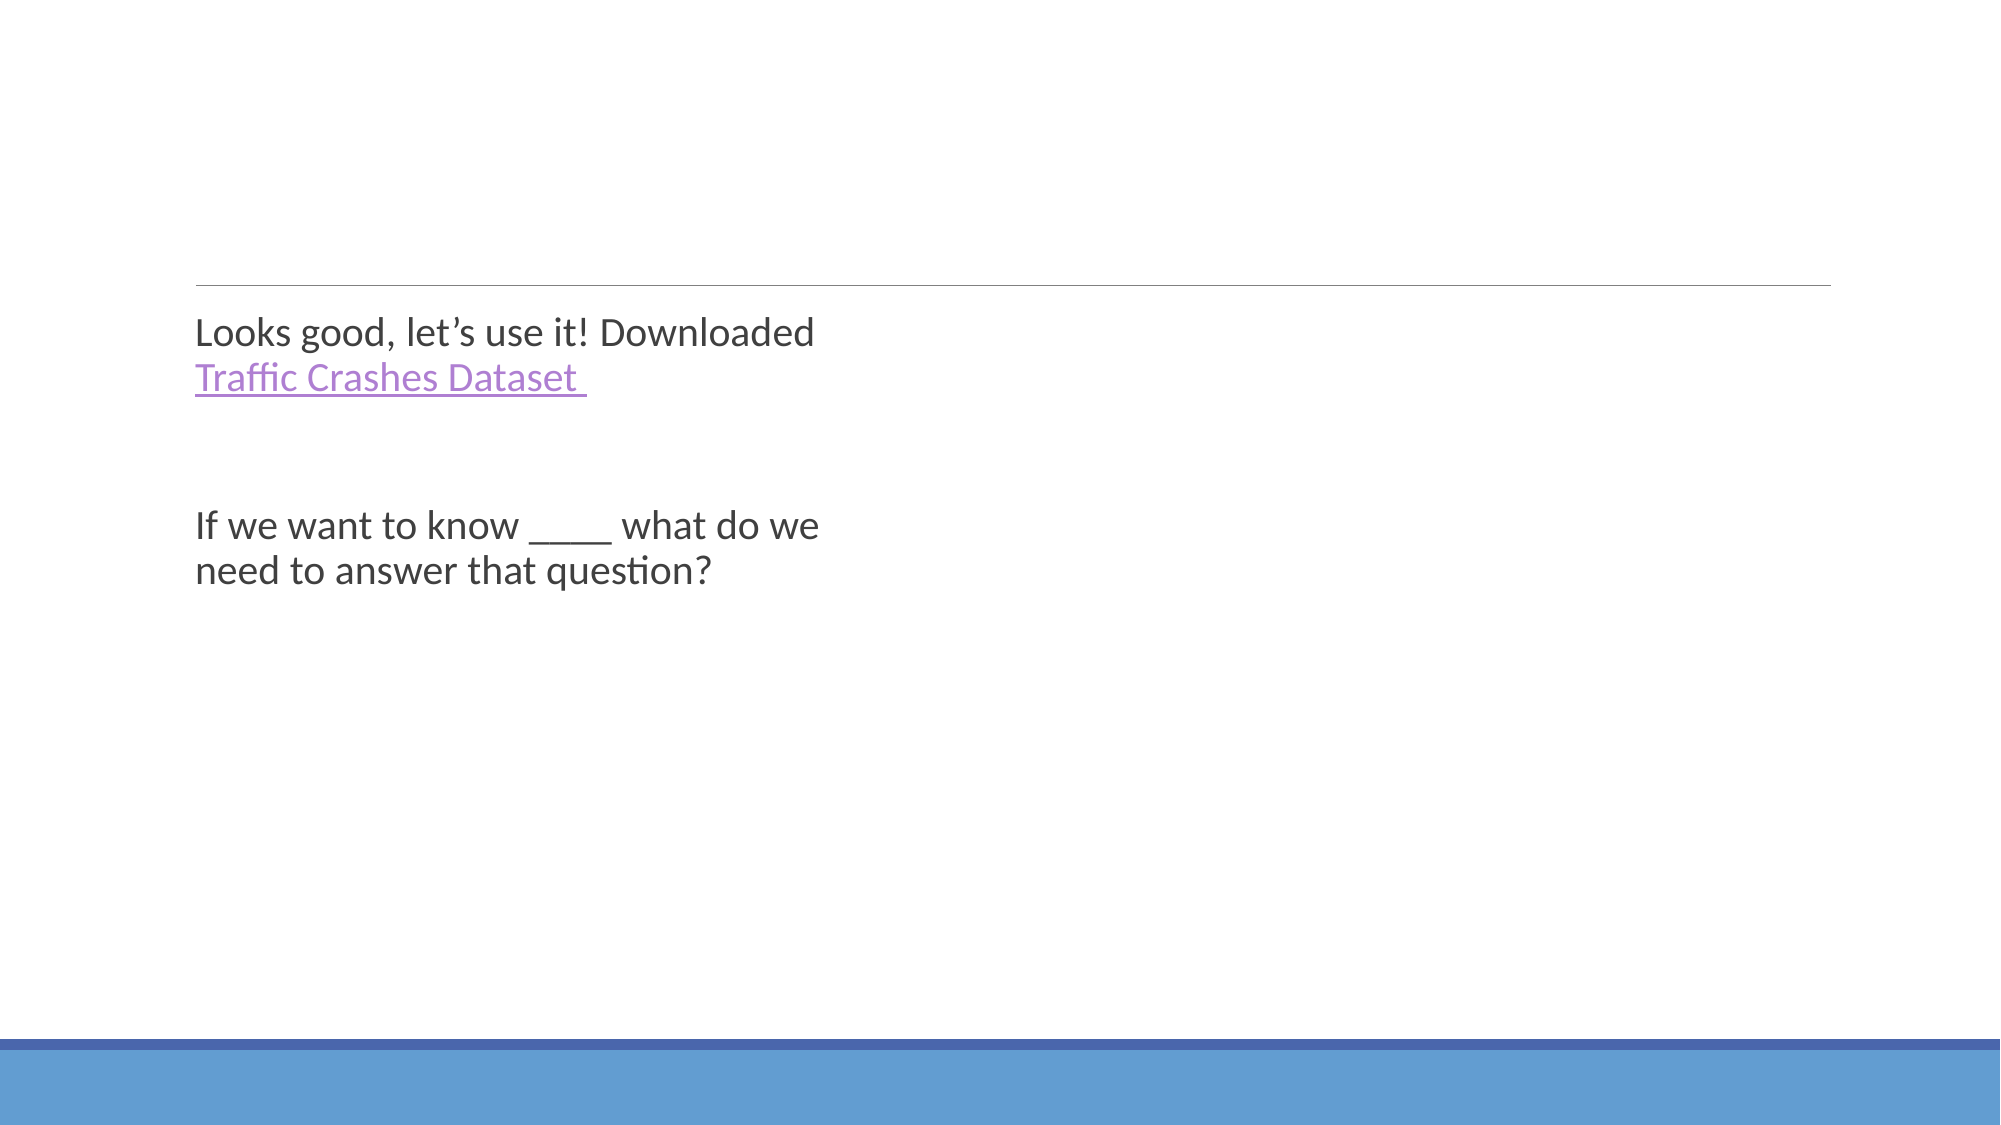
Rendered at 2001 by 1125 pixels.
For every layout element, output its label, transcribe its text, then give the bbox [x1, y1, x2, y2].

list Looks good, let’s use it! Downloaded Traffic Crashes Dataset If we want to know ____ what do we need to answer that question? [180, 302, 884, 963]
